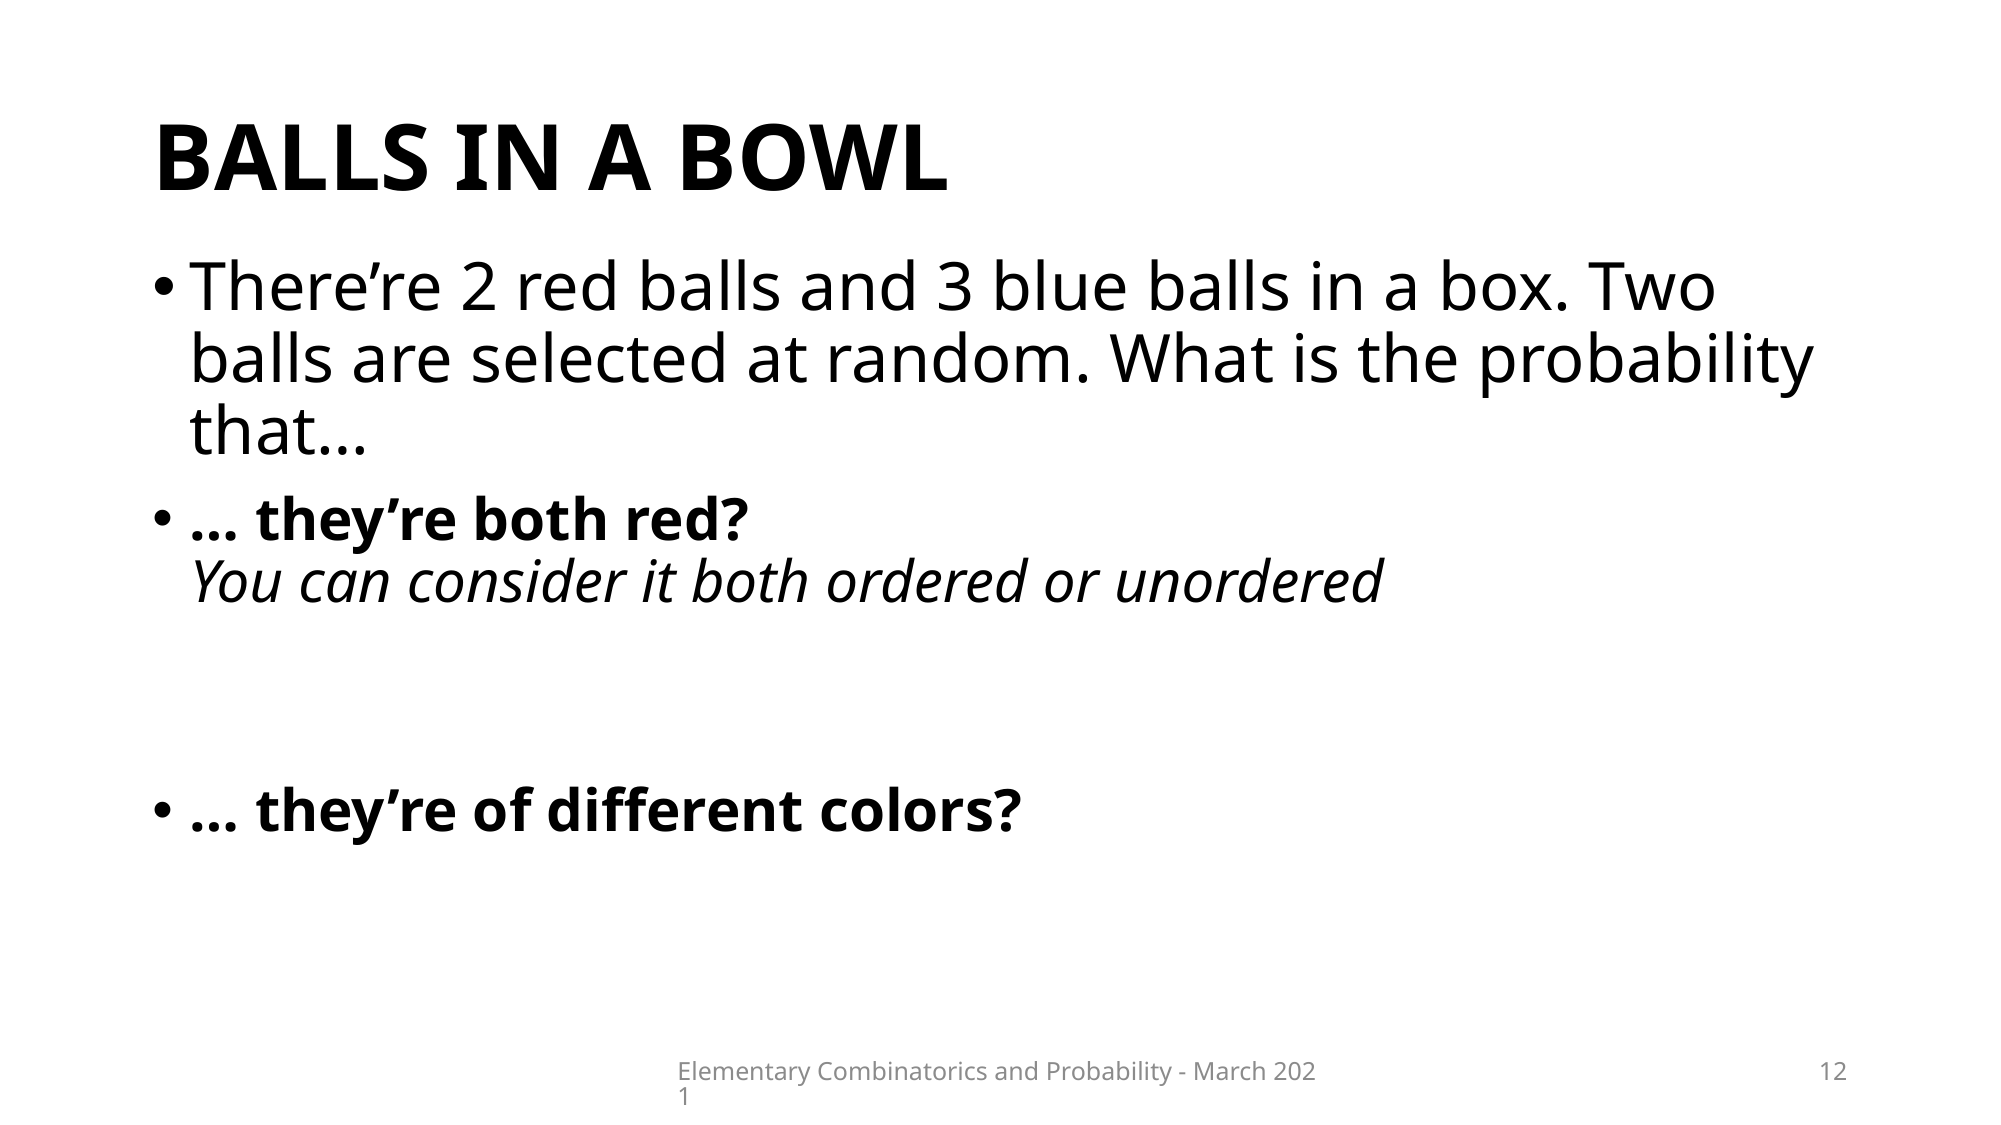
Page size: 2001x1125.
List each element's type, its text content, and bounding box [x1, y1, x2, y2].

footer Elementary Combinatorics and Probability - March 2021 [662, 1042, 1338, 1103]
title Balls in a bowl [137, 52, 1863, 270]
slide_number 12 [1412, 1042, 1863, 1103]
